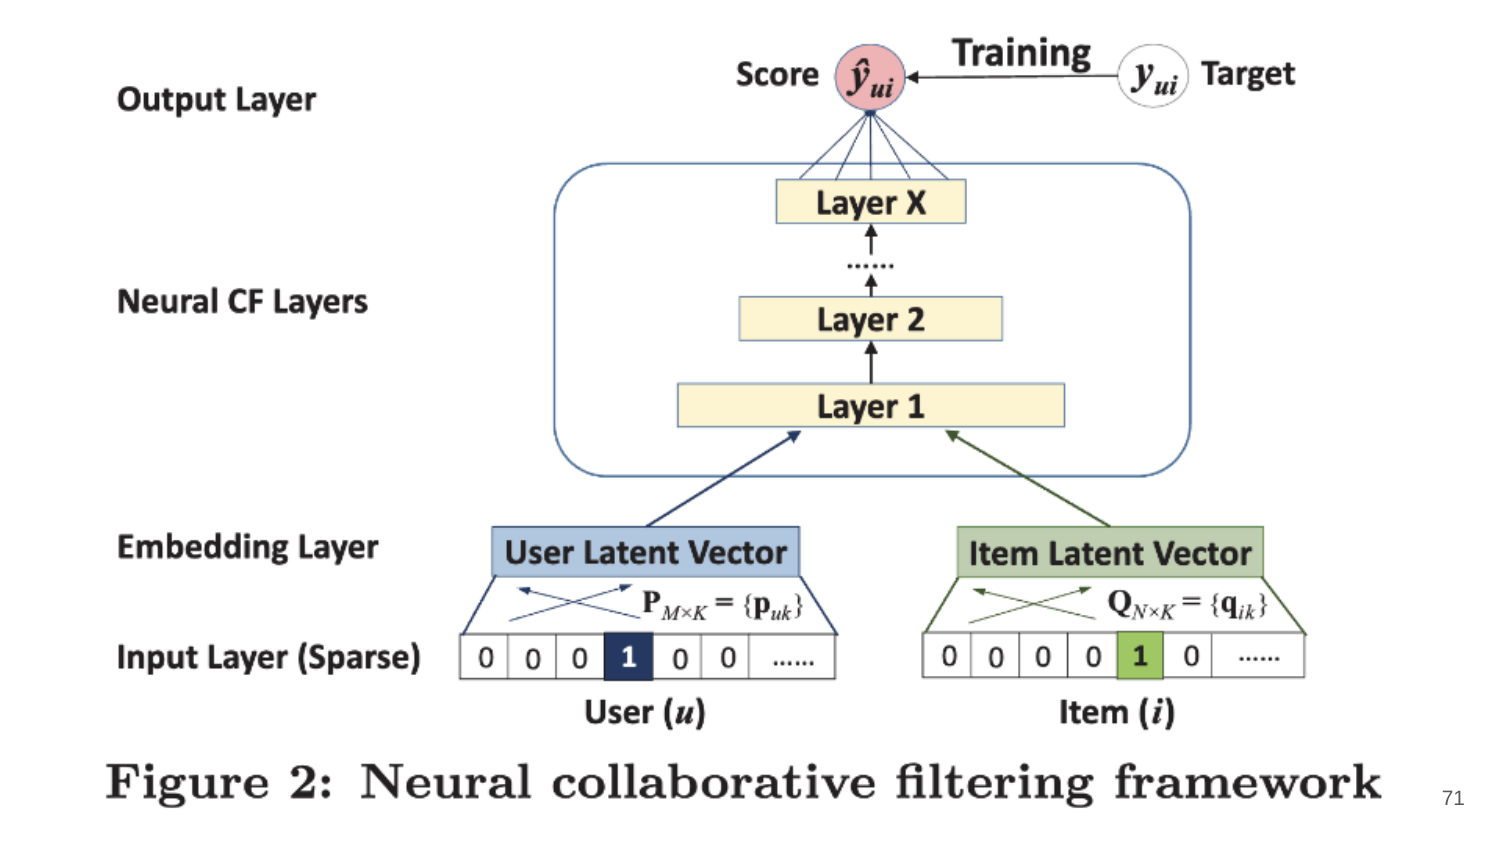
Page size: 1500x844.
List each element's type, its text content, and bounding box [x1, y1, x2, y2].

slide_number 71 [1389, 764, 1480, 830]
picture [97, 24, 1403, 819]
